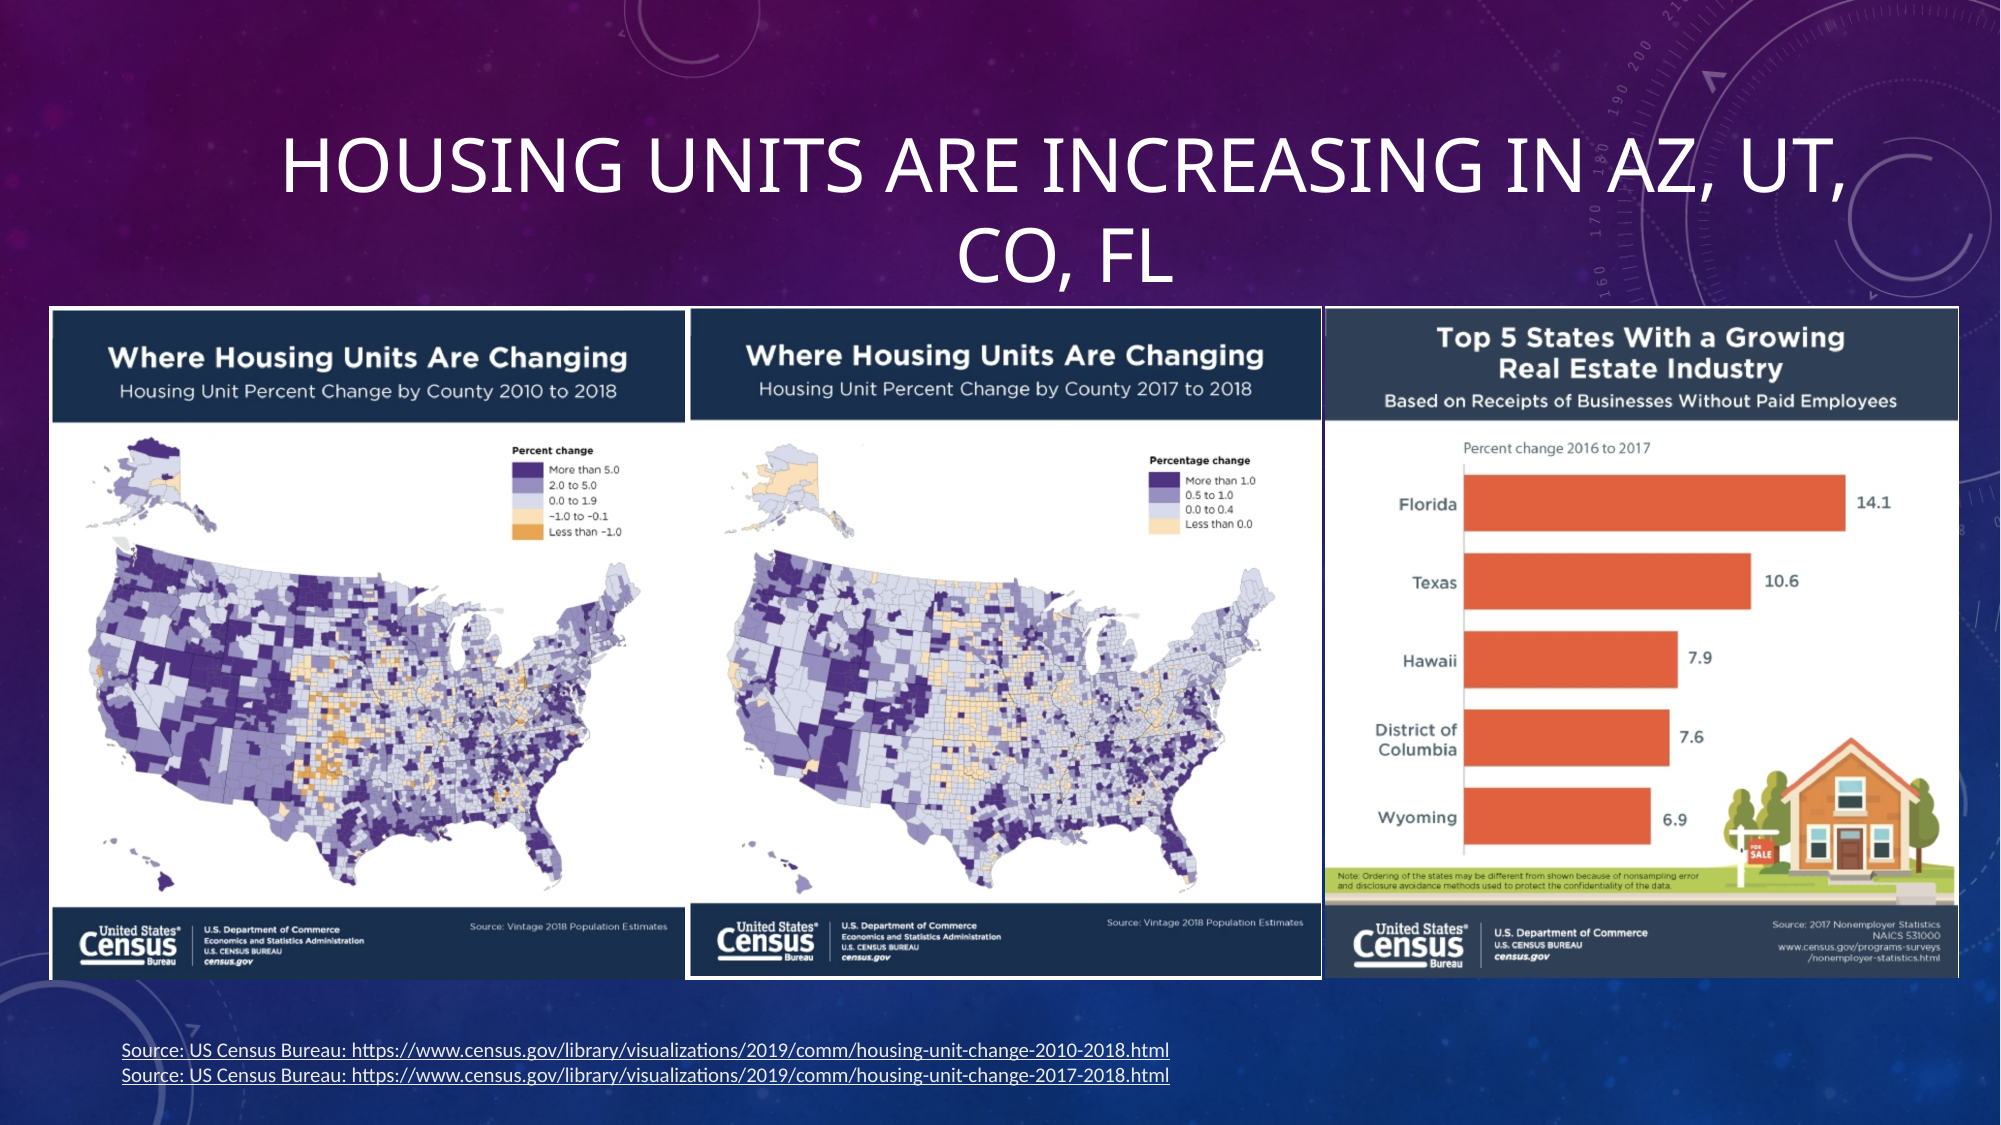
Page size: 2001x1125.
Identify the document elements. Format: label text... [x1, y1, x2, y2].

title Housing Units are increasing in AZ, UT, CO, FL [243, 102, 1888, 308]
picture [0, 0, 2001, 1125]
text_box Source: US Census Bureau: https://www.census.gov/library/visualizations/2019/comm/housing-unit-change-2010-2018.html Source: US Census Bureau: https://www.census.gov/library/visualizations/2019/comm/housing-unit-change-2017-2018.html [106, 1028, 1938, 1094]
